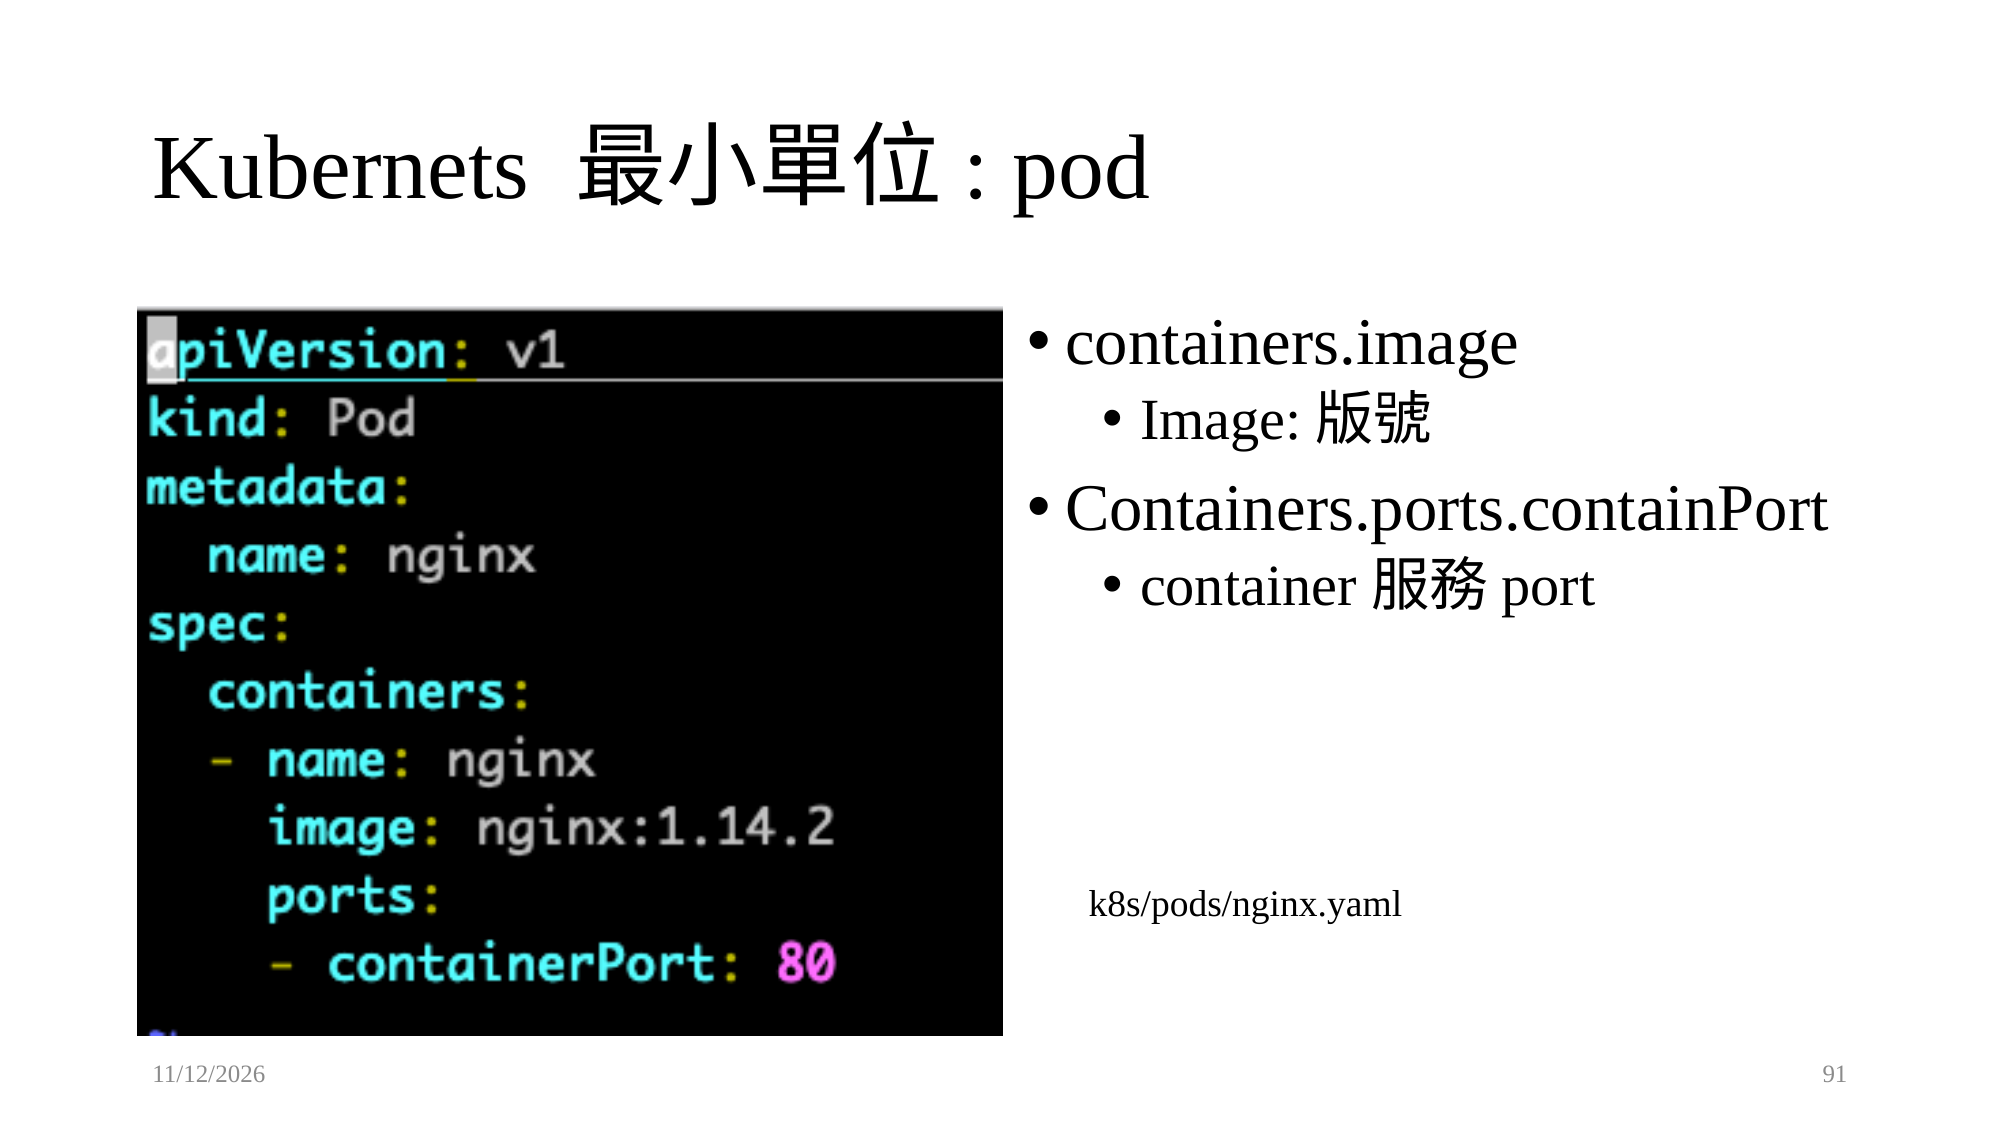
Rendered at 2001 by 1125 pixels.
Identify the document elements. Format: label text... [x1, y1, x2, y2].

slide_number 91 [1412, 1042, 1863, 1103]
picture [137, 306, 1003, 1036]
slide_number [137, 1042, 588, 1103]
title Kubernets 最小單位: pod [137, 59, 1863, 278]
list containers.image Image:版號 Containers.ports.containPort container服務port [1012, 299, 1863, 1014]
text_box k8s/pods/nginx.yaml [1073, 871, 2000, 932]
